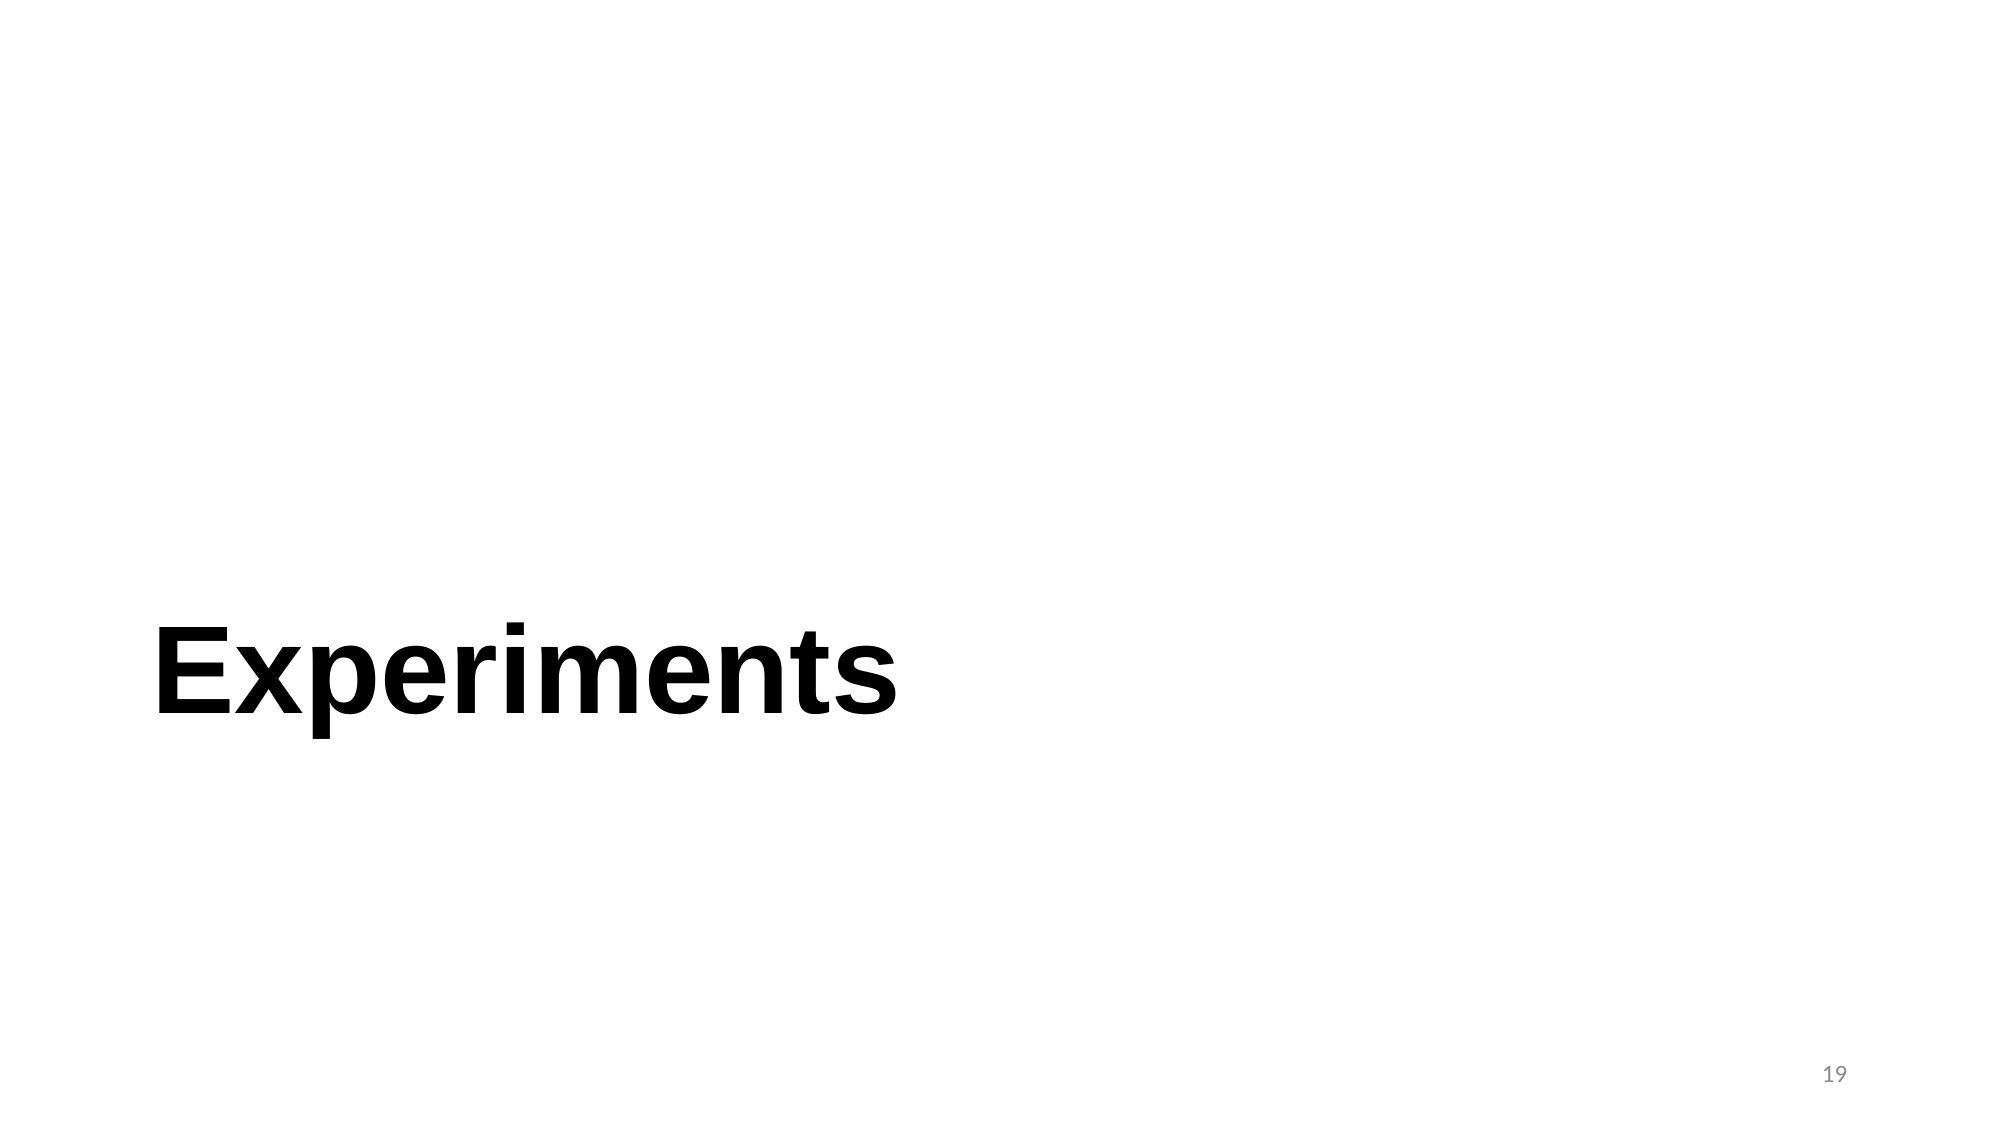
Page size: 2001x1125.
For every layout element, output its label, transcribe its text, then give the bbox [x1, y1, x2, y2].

title Experiments [136, 280, 1862, 749]
slide_number 19 [1412, 1042, 1863, 1103]
